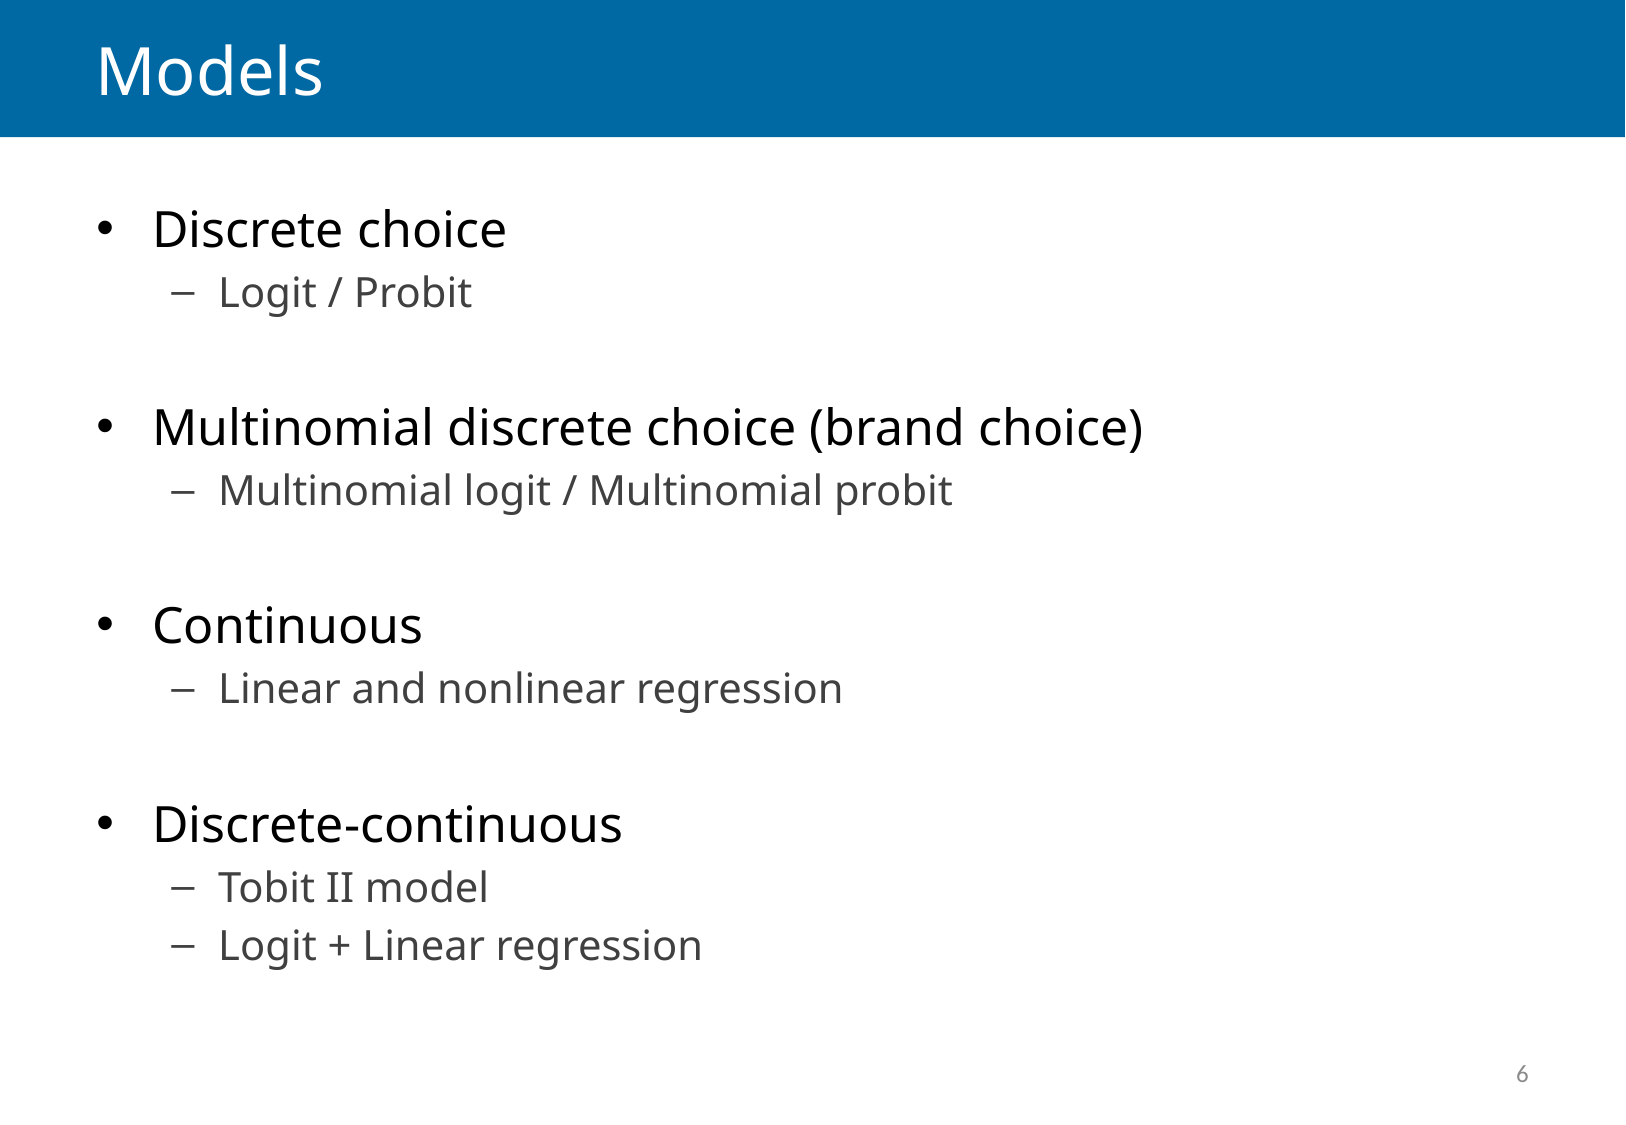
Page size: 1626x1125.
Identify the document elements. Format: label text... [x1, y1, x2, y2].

title Models [80, 0, 1543, 138]
slide_number 6 [1164, 1042, 1544, 1103]
list Discrete choice Logit / Probit Multinomial discrete choice (brand choice) Multinomial logit / Multinomial probit Continuous Linear and nonlinear regression Discrete-continuous Tobit II model Logit + Linear regression [81, 160, 1544, 1005]
